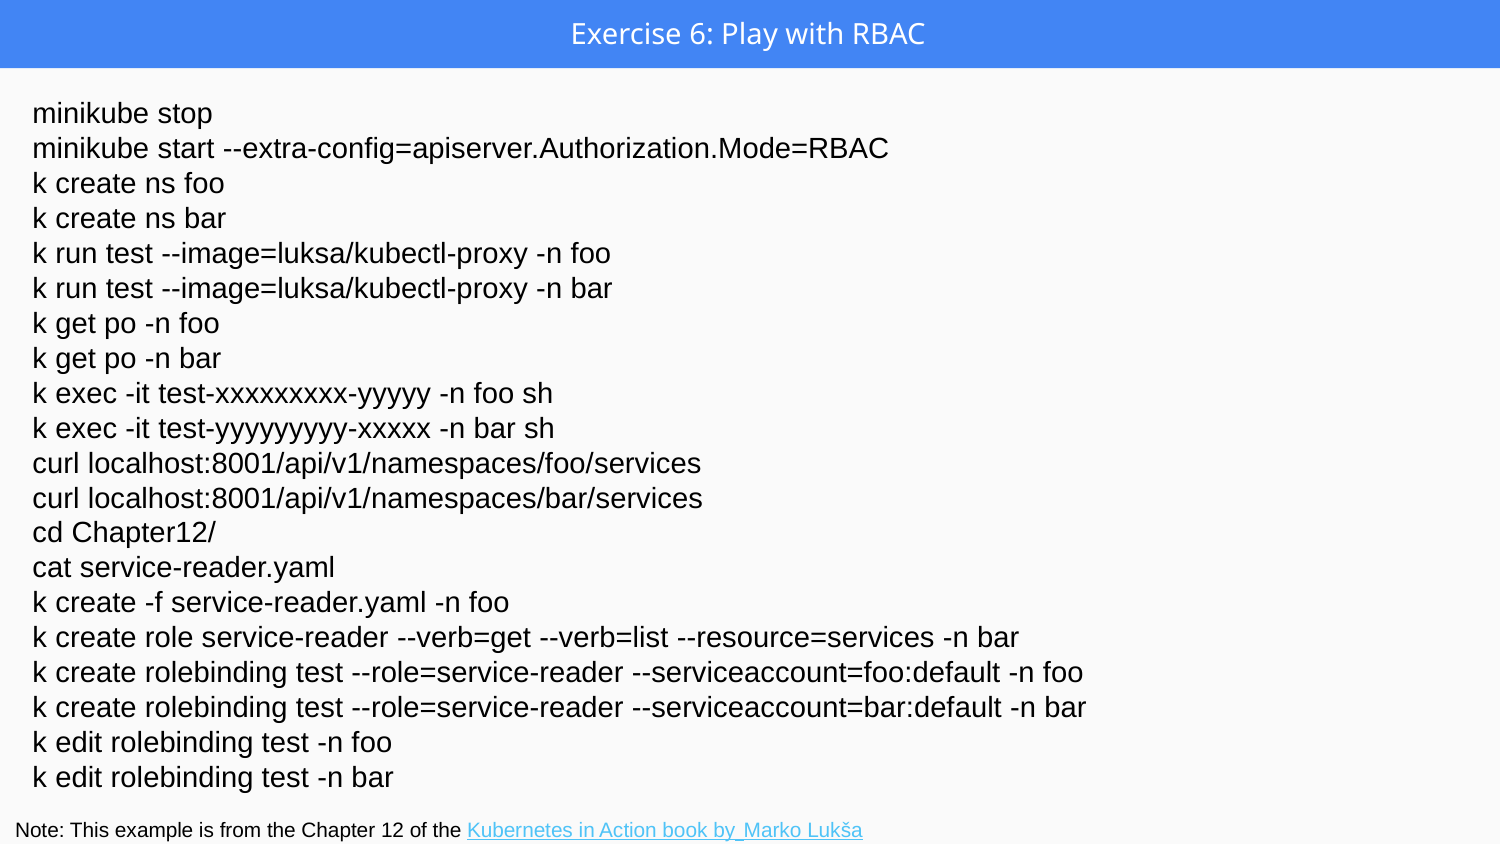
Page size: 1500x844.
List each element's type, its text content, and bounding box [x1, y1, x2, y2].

text_box Note: This example is from the Chapter 12 of the Kubernetes in Action book by Marko Lukša [0, 793, 1500, 844]
title Exercise 6: Play with RBAC [0, 0, 1497, 69]
text_box minikube stop minikube start --extra-config=apiserver.Authorization.Mode=RBAC k create ns foo k create ns bar k run test --image=luksa/kubectl-proxy -n foo k run test --image=luksa/kubectl-proxy -n bar k get po -n foo k get po -n bar k exec -it test-xxxxxxxxx-yyyyy -n foo sh k exec -it test-yyyyyyyyy-xxxxx -n bar sh curl localhost:8001/api/v1/namespaces/foo/services curl localhost:8001/api/v1/namespaces/bar/services cd Chapter12/ cat service-reader.yaml k create -f service-reader.yaml -n foo k create role service-reader --verb=get --verb=list --resource=services -n bar k create rolebinding test --role=service-reader --serviceaccount=foo:default -n foo k create rolebinding test --role=service-reader --serviceaccount=bar:default -n bar k edit rolebinding test -n foo k edit rolebinding test -n bar [17, 79, 1456, 793]
